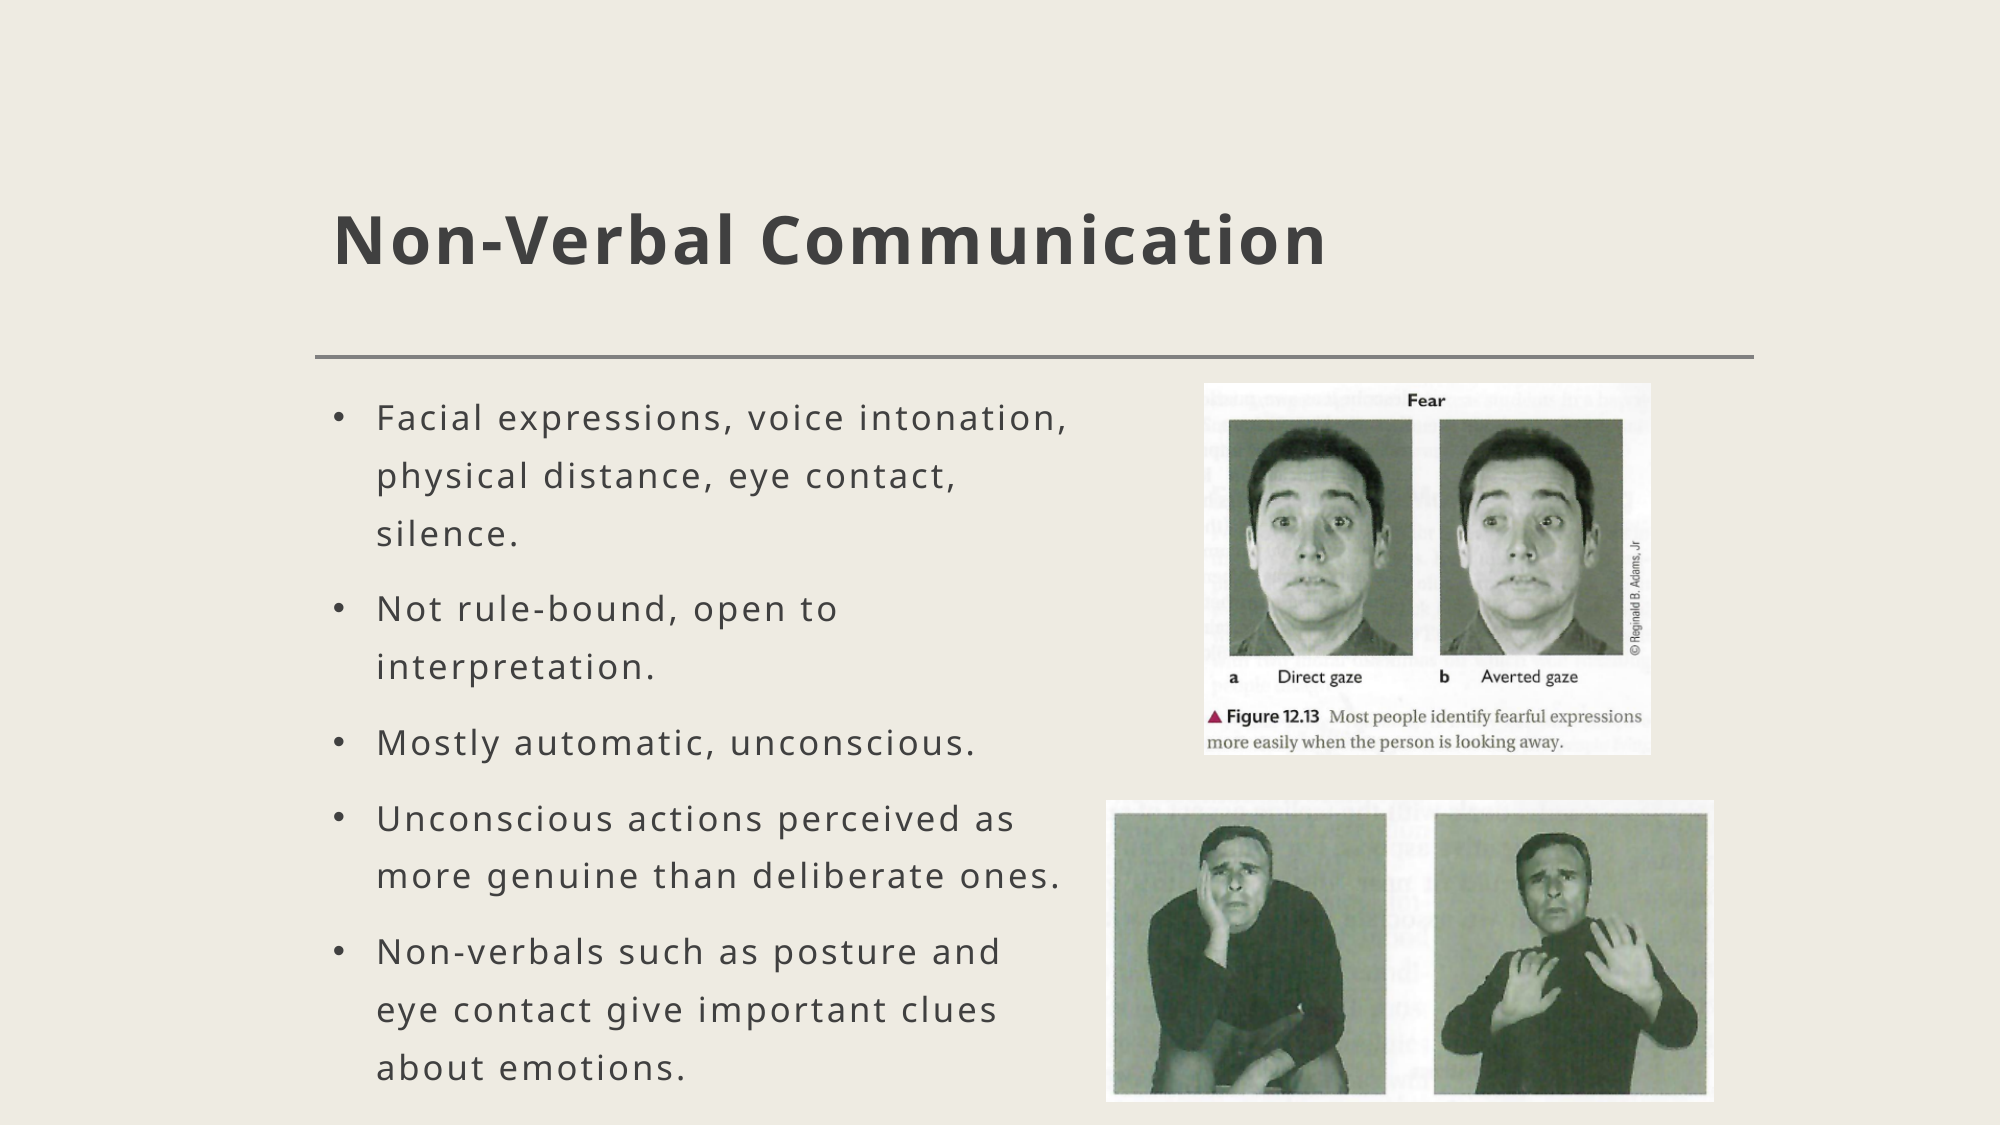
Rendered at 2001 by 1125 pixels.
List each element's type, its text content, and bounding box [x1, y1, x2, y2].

title Non-Verbal Communication [315, 72, 1754, 294]
picture [1204, 383, 1651, 755]
list Facial expressions, voice intonation, physical distance, eye contact, silence. Not rule-bound, open to interpretation. Mostly automatic, unconscious. Unconscious actions perceived as more genuine than deliberate ones. Non-verbals such as posture and eye contact give important clues about emotions. [315, 361, 1095, 1125]
picture [1105, 800, 1714, 1103]
